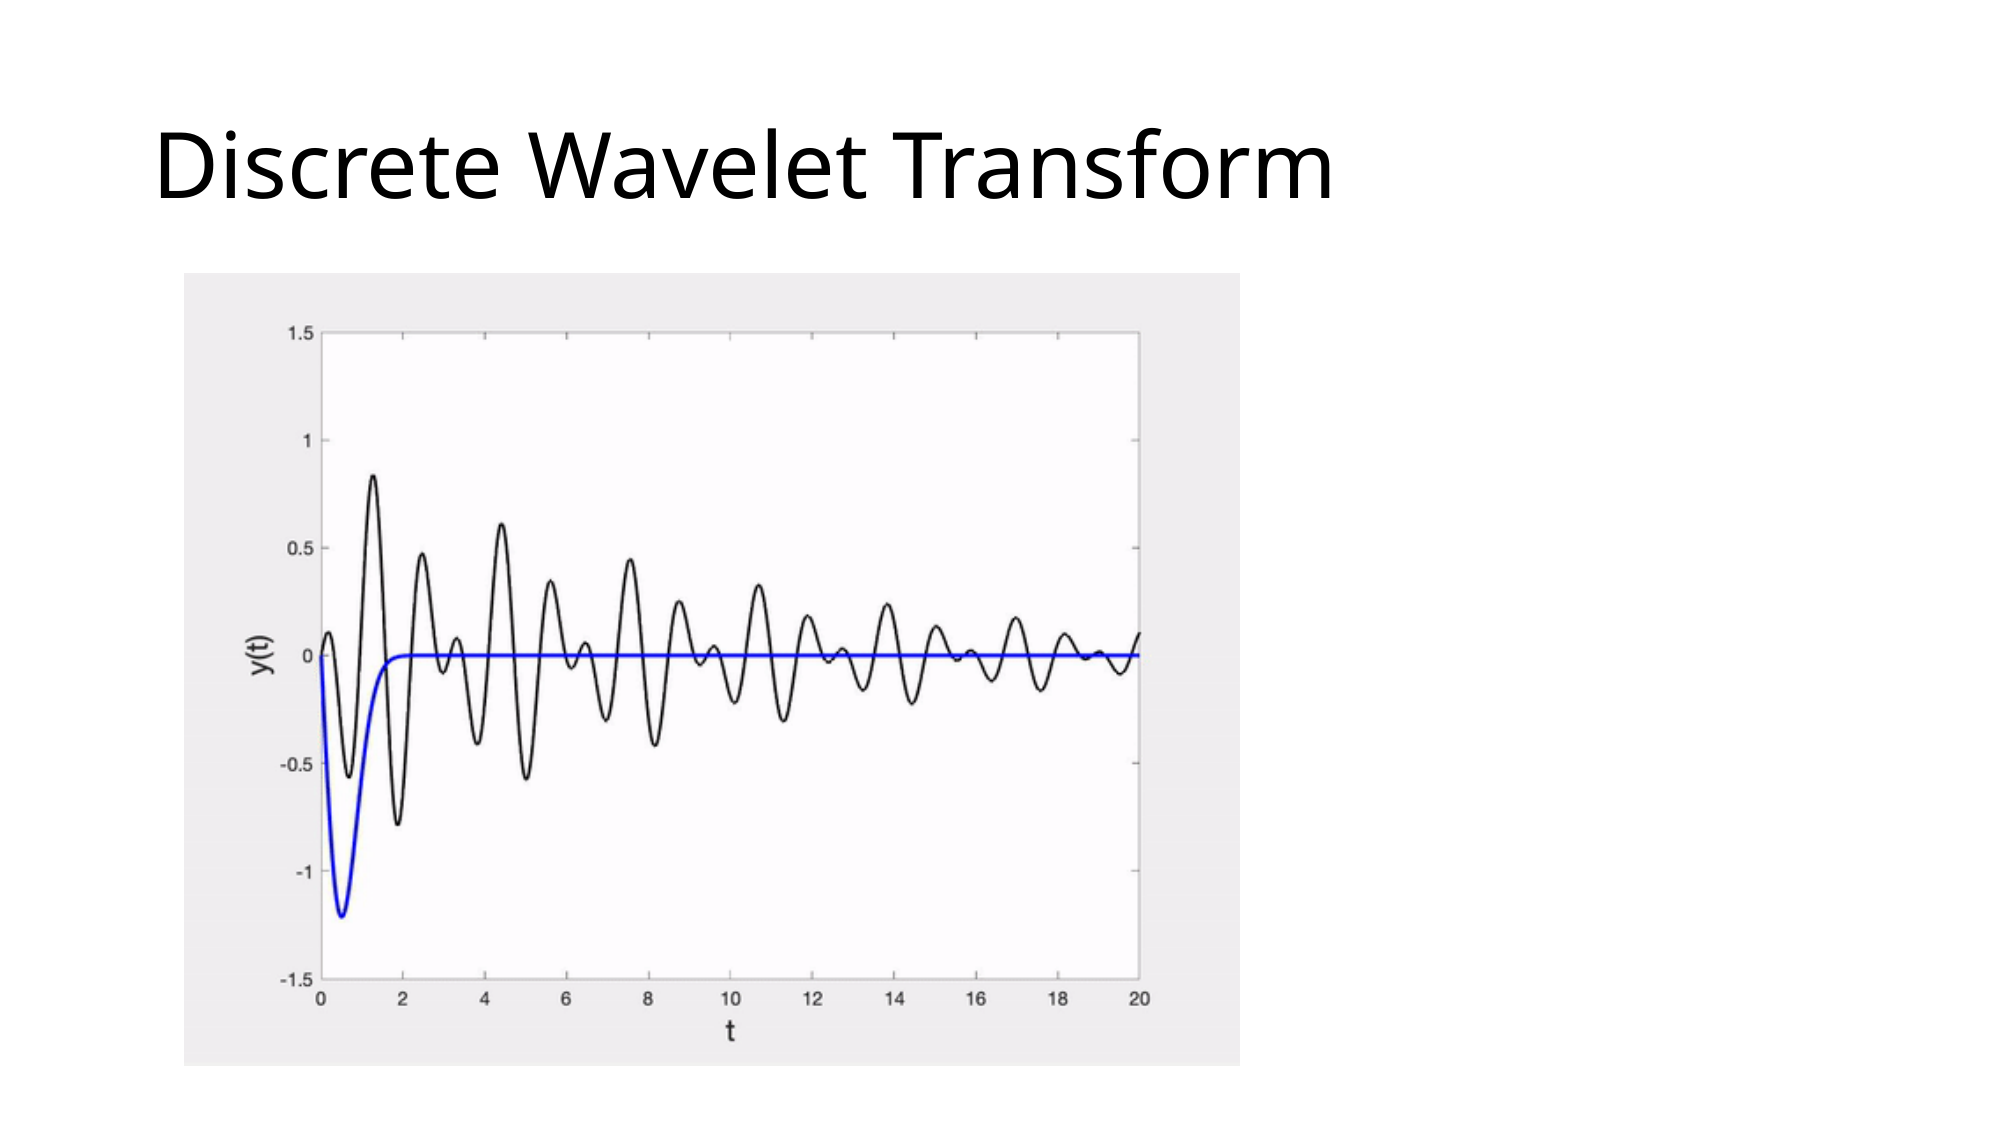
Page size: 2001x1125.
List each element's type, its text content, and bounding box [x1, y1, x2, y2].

picture [184, 273, 1240, 1066]
title Discrete Wavelet Transform [137, 59, 1863, 278]
